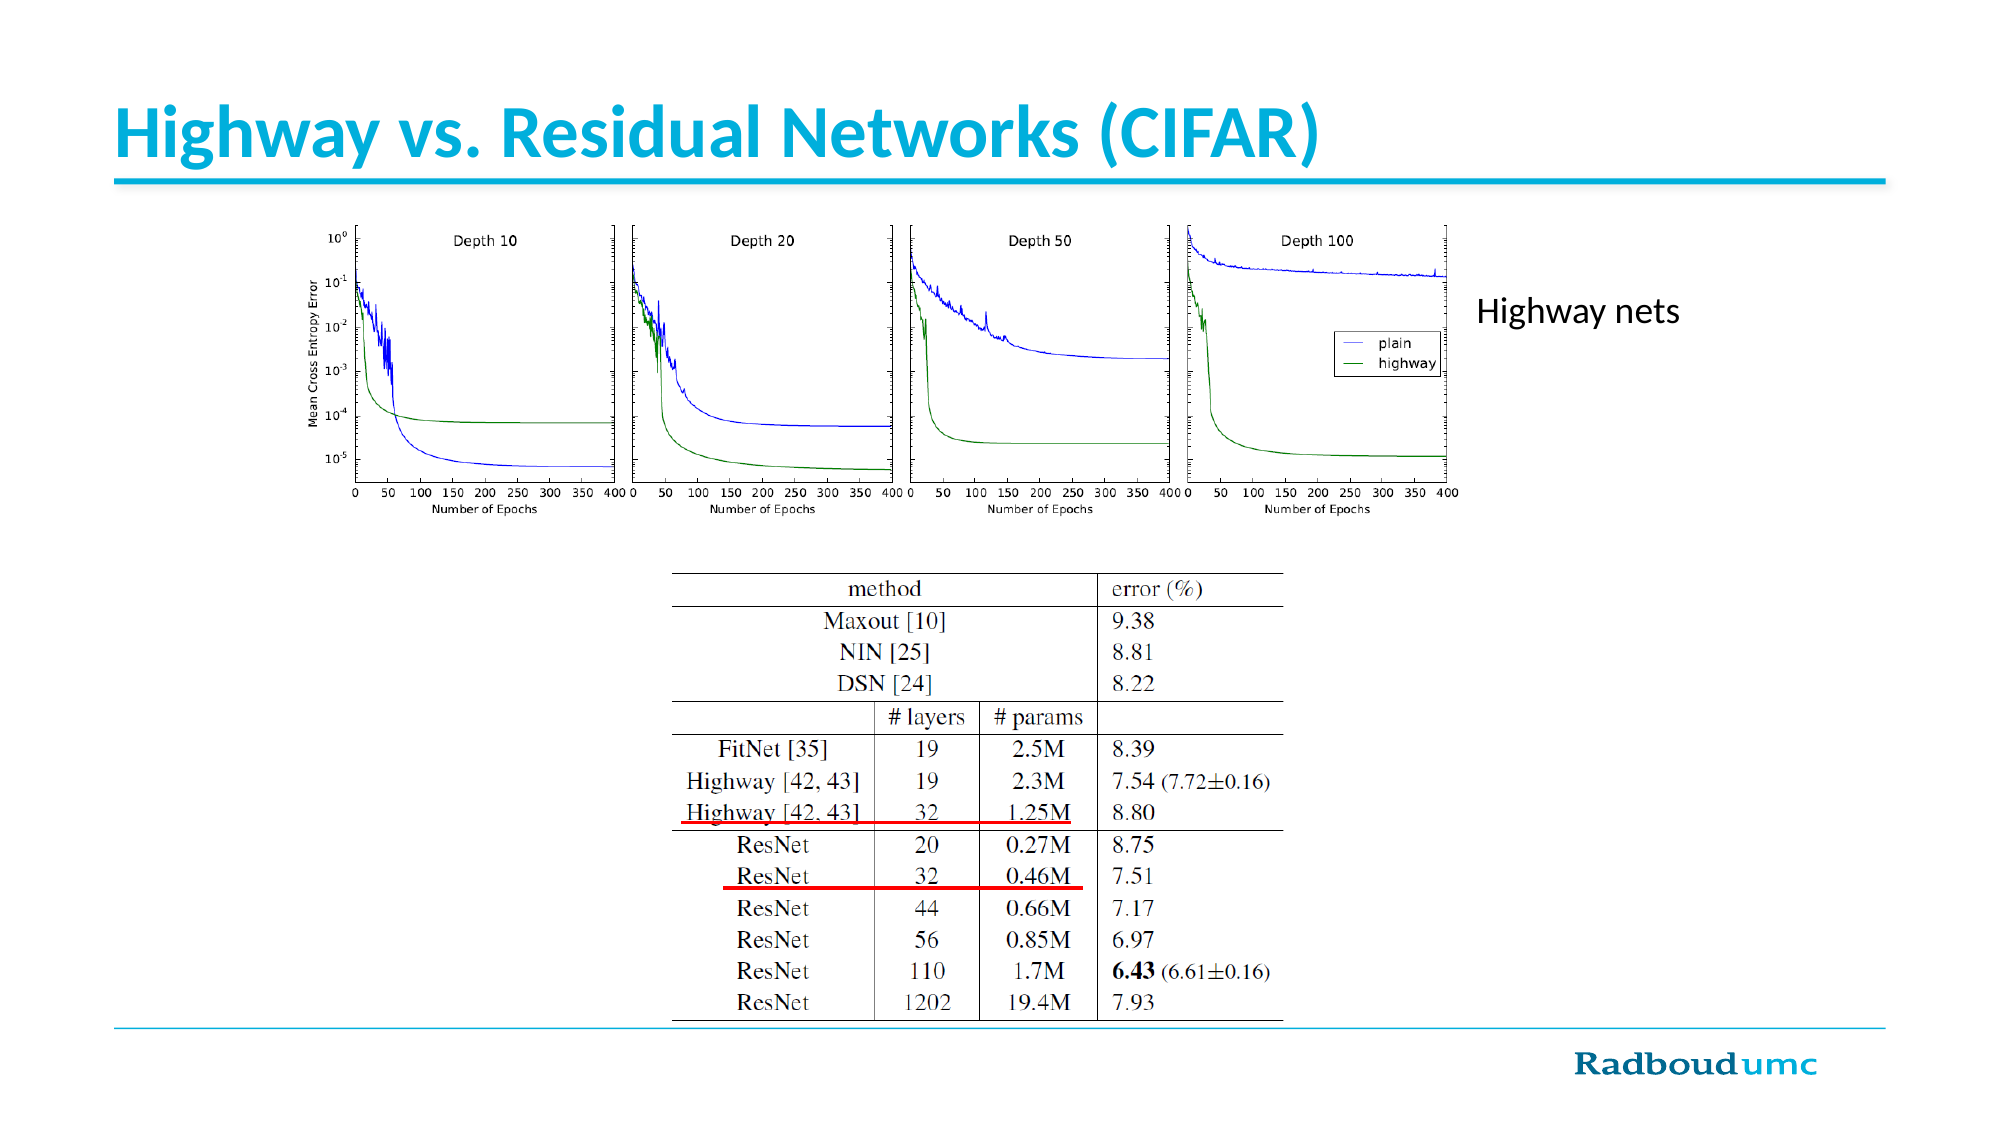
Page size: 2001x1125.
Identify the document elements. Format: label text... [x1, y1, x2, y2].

title Highway vs. Residual Networks (CIFAR) [114, 85, 1443, 173]
text_box Highway nets [1466, 278, 1696, 339]
picture [669, 562, 1284, 1022]
picture [299, 207, 1461, 528]
